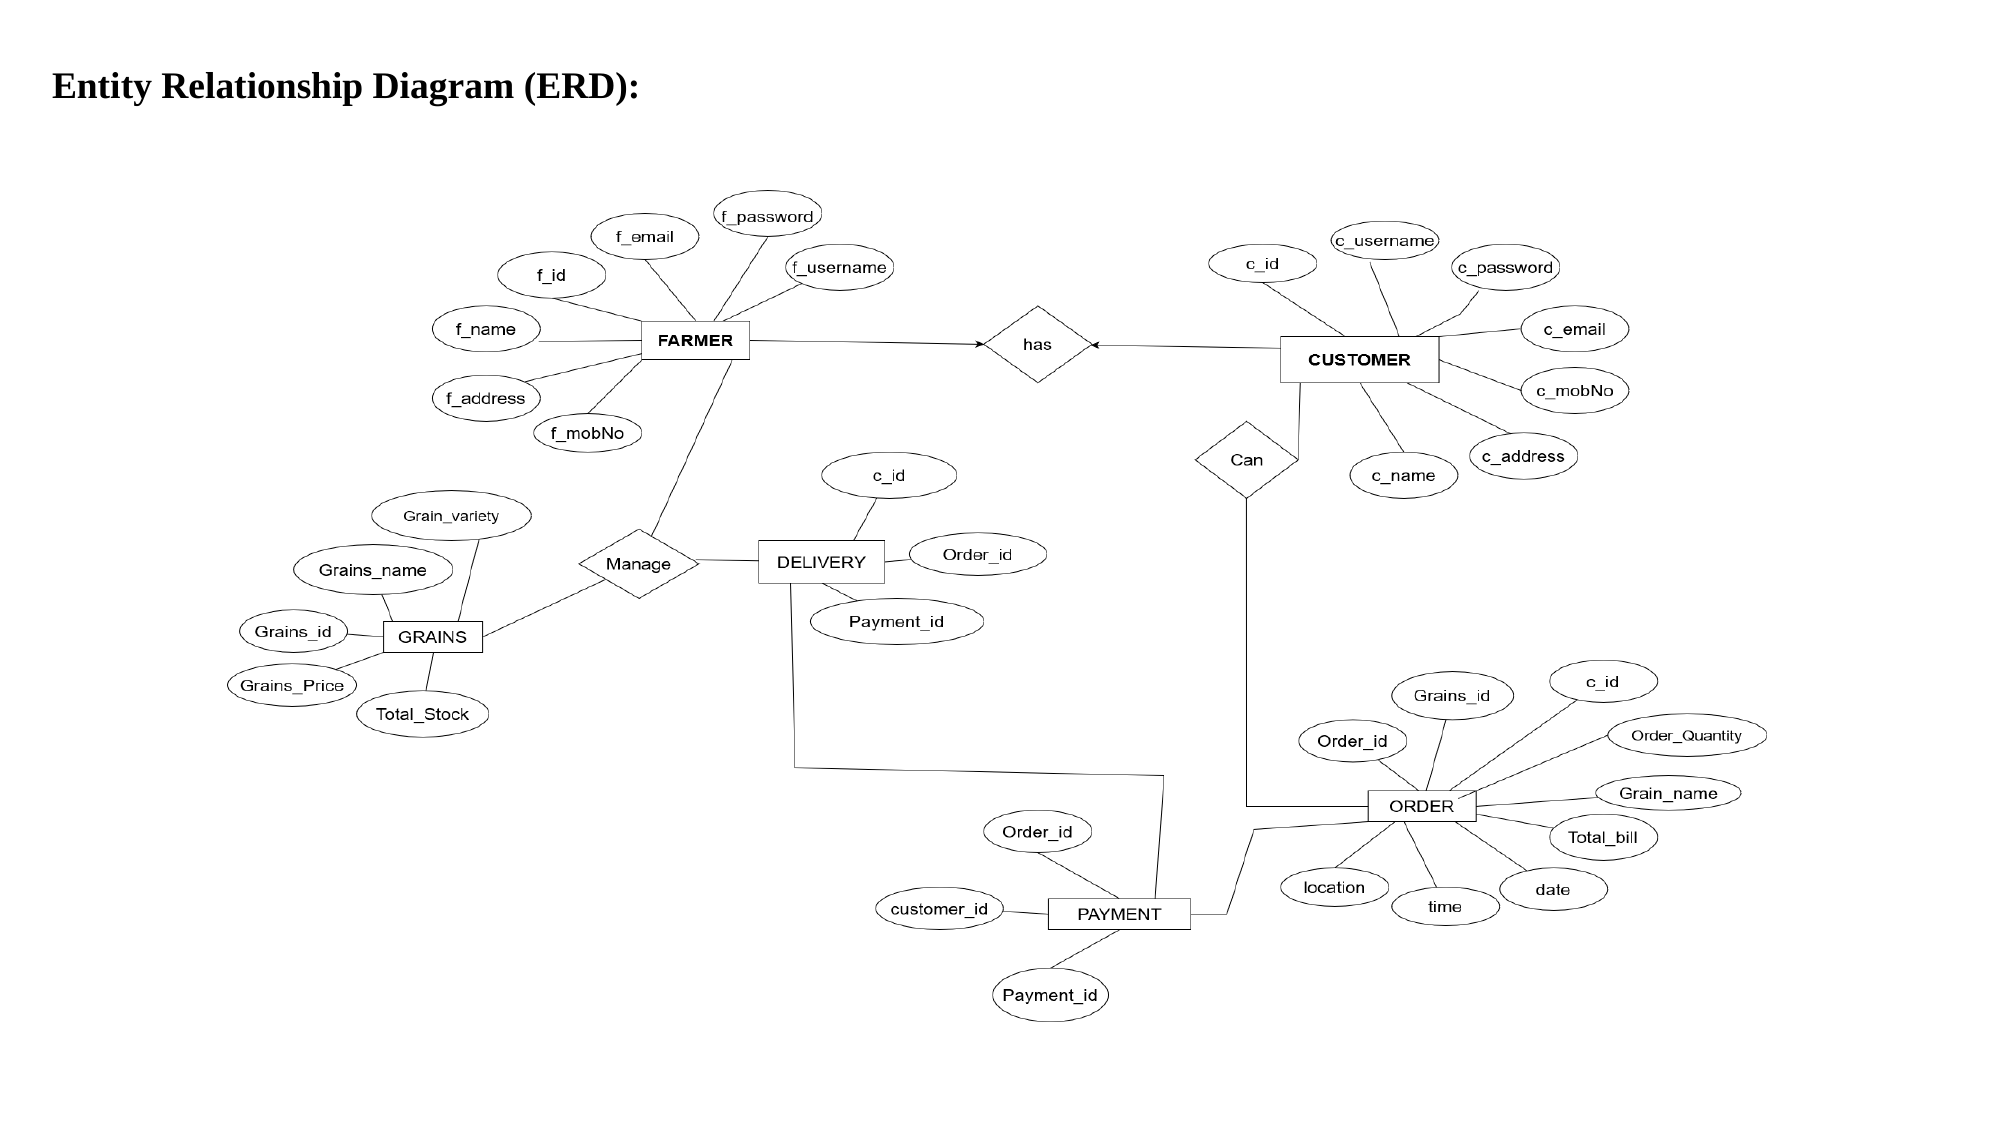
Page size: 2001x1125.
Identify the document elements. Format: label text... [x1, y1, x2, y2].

picture [227, 161, 1767, 1022]
text_box Entity Relationship Diagram (ERD): [0, 53, 1000, 114]
